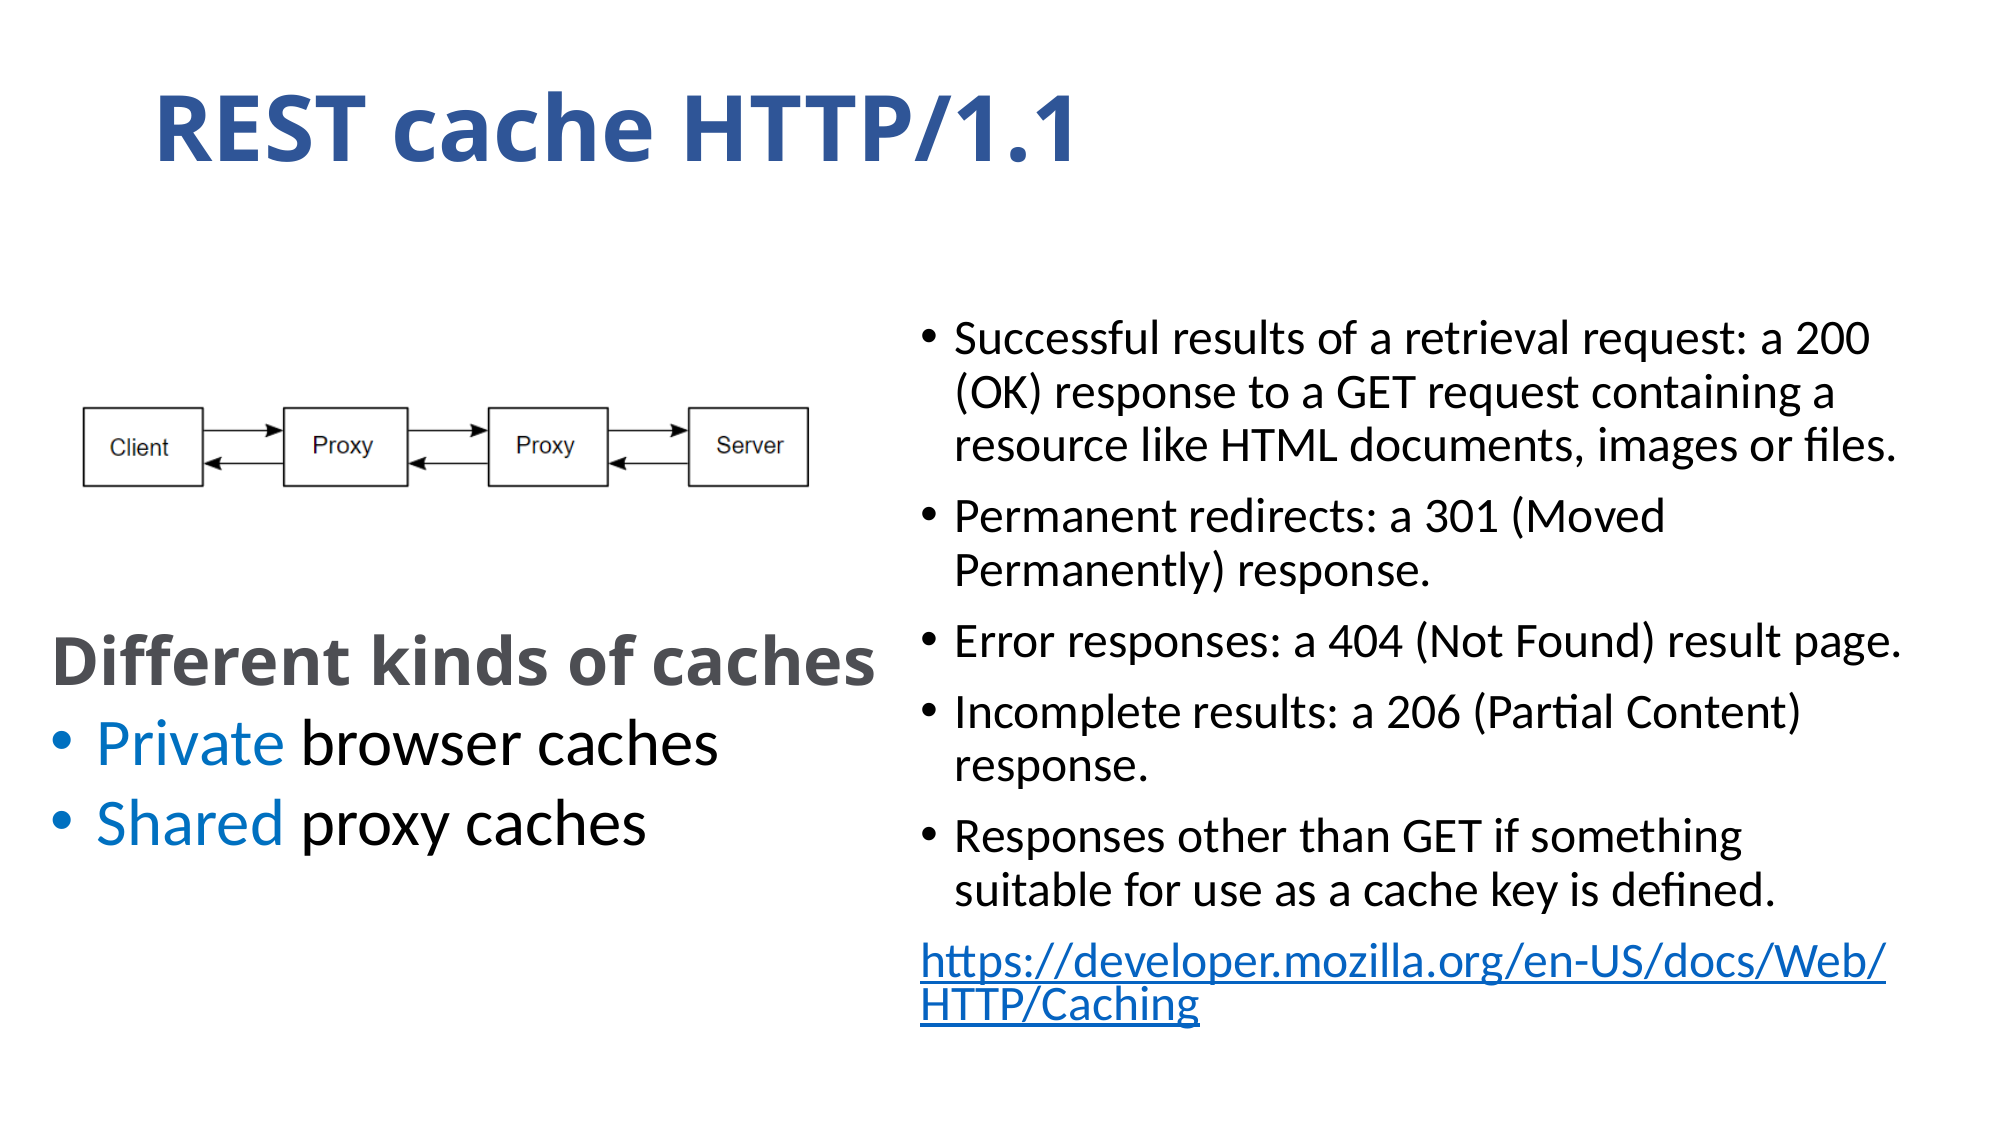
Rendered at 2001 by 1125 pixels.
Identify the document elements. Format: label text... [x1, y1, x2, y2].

text_box Different kinds of caches Private browser caches Shared proxy caches [35, 611, 892, 947]
title REST cache HTTP/1.1 [137, 23, 1863, 241]
list Successful results of a retrieval request: a 200 (OK) response to a GET request containing a resource like HTML documents, images or files. Permanent redirects: a 301 (Moved Permanently) response. Error responses: a 404 (Not Found) result page. Incomplete results: a 206 (Partial Content) response. Responses other than GET if something suitable for use as a cache key is defined. https://developer.mozilla.org/en-US/docs/Web/HTTP/Caching [905, 304, 1920, 1100]
picture [46, 386, 839, 514]
